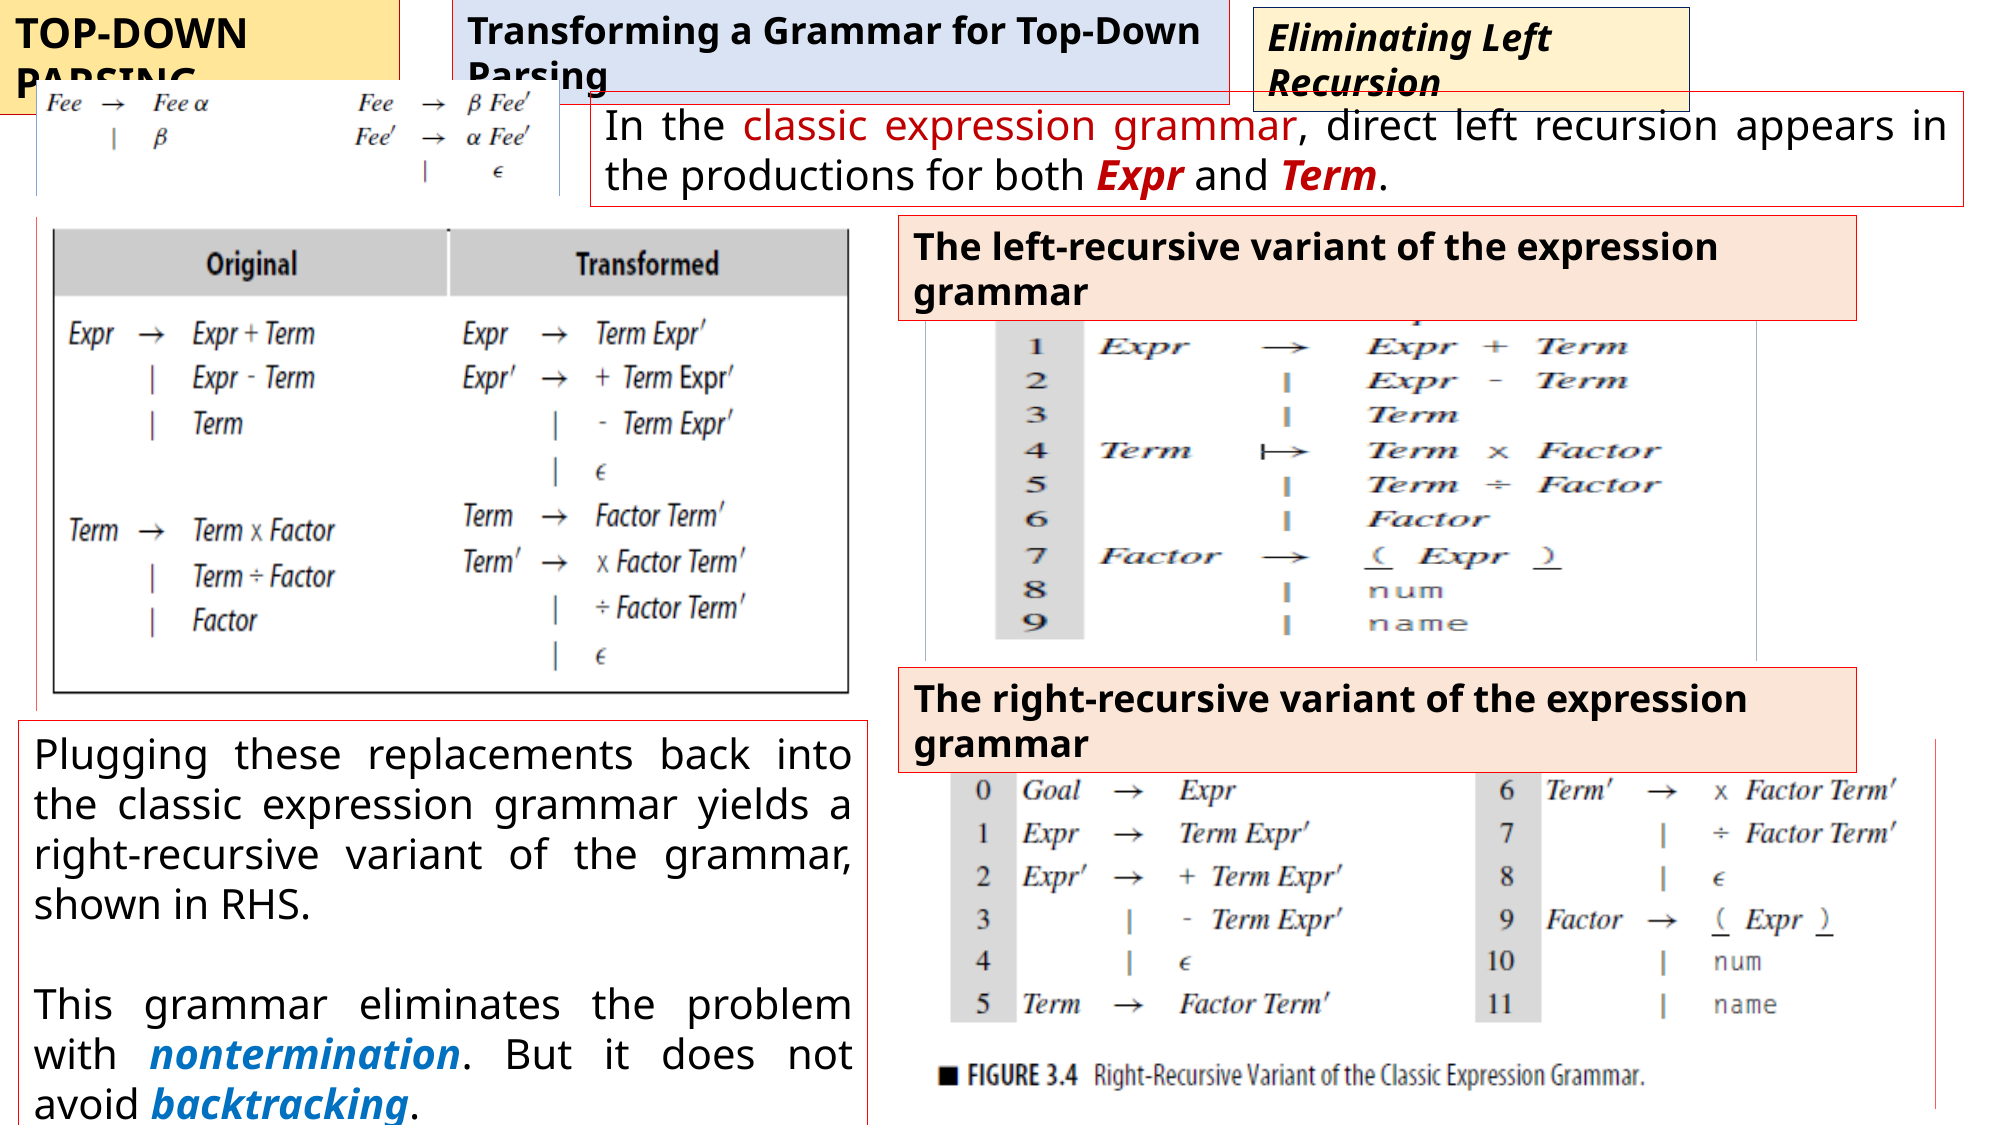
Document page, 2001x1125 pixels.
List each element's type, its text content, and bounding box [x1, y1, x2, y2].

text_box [890, 739, 1936, 1109]
text_box TOP-DOWN PARSING [0, 0, 400, 115]
text_box Plugging these replacements back into the classic expression grammar yields a right-recursive variant of the grammar, shown in RHS. This grammar eliminates the problem with nontermination. But it does not avoid backtracking. [18, 720, 868, 1125]
text_box Eliminating Left Recursion [1253, 7, 1690, 91]
text_box The right-recursive variant of the expression grammar [898, 667, 1857, 739]
text_box In the classic expression grammar, direct left recursion appears in the productions for both Expr and Term. [590, 91, 1964, 207]
text_box The left-recursive variant of the expression grammar [898, 215, 1857, 321]
text_box Transforming a Grammar for Top-Down Parsing [452, 0, 1230, 105]
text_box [925, 283, 1757, 661]
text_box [36, 80, 560, 196]
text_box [36, 217, 868, 711]
